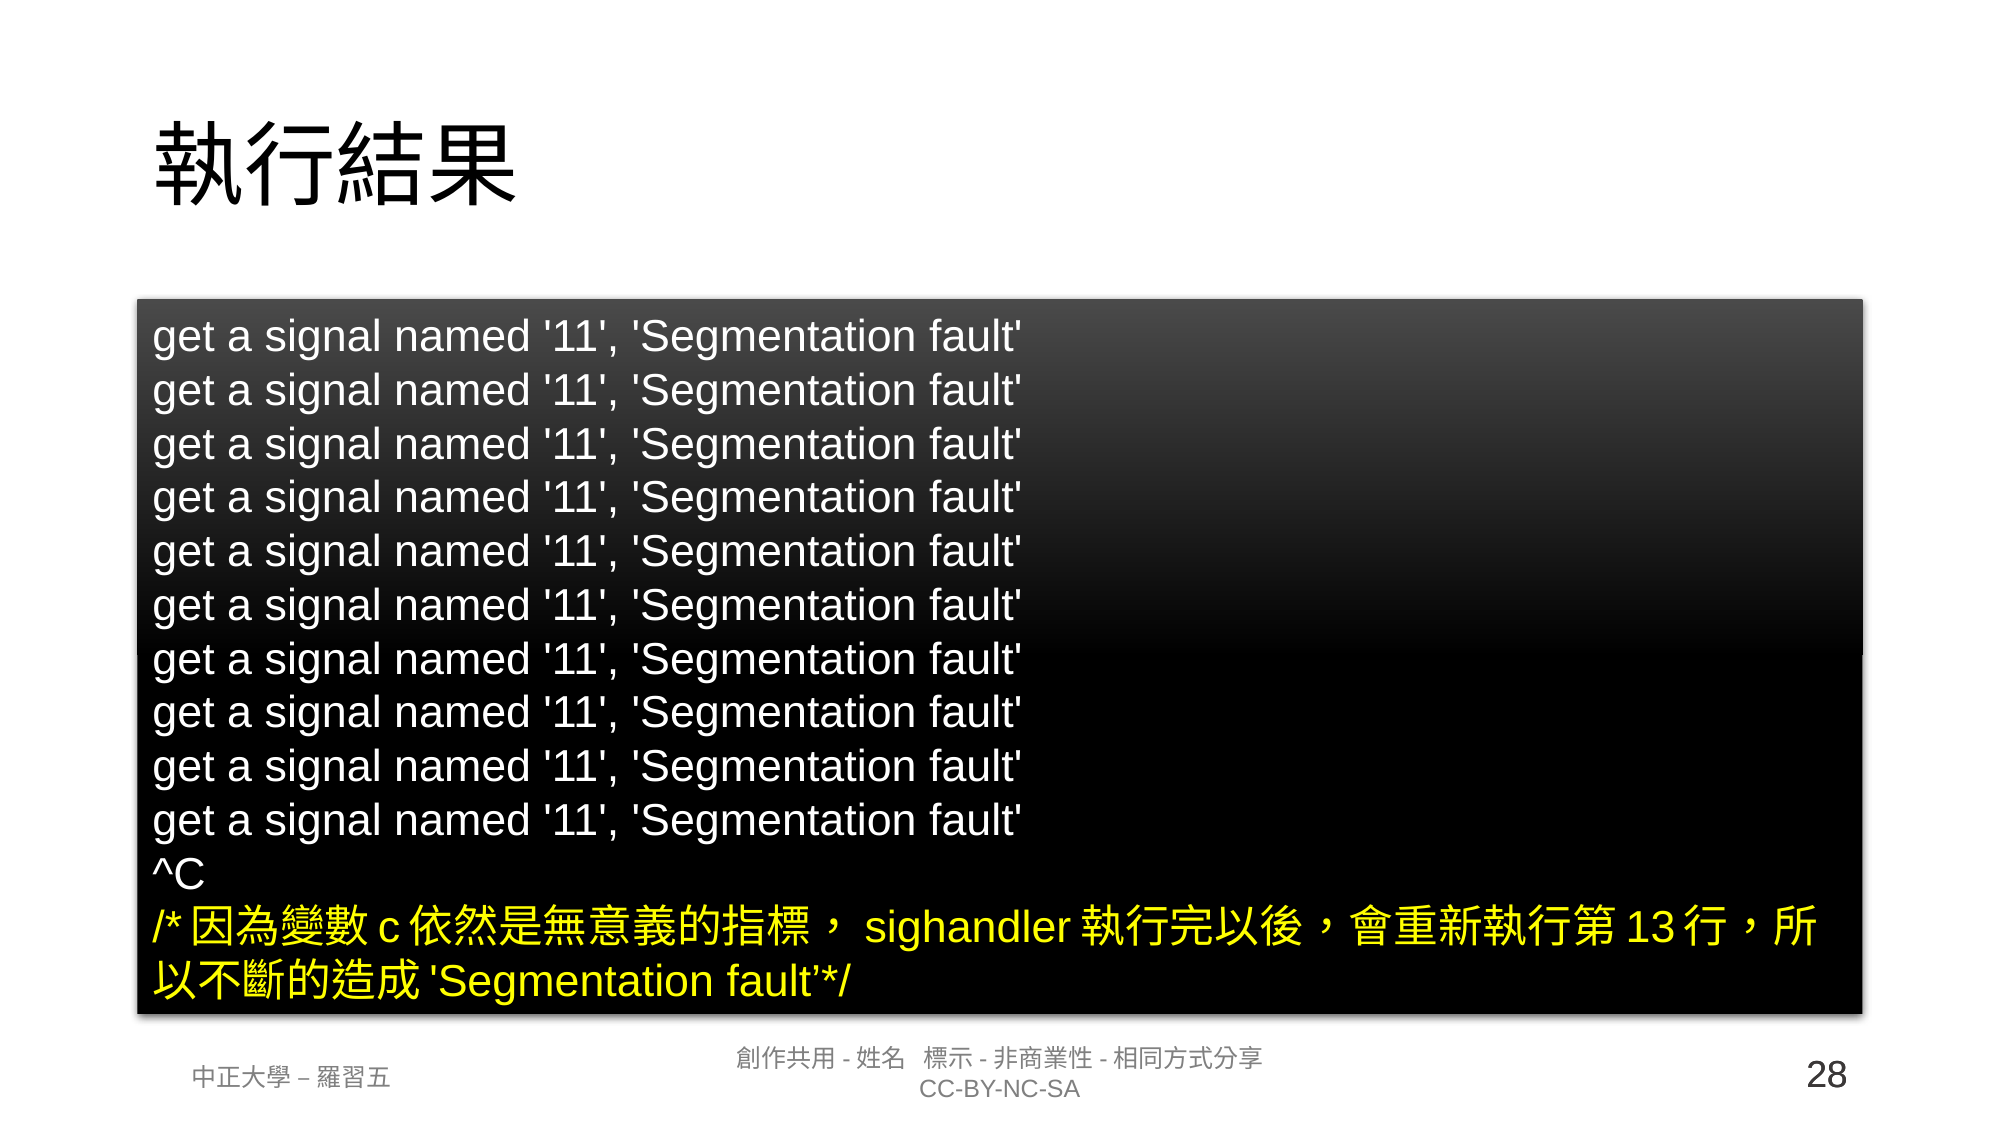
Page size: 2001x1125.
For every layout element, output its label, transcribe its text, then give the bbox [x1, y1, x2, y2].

list get a signal named '11', 'Segmentation fault' get a signal named '11', 'Segmentation fault' get a signal named '11', 'Segmentation fault' get a signal named '11', 'Segmentation fault' get a signal named '11', 'Segmentation fault' get a signal named '11', 'Segmentation fault' get a signal named '11', 'Segmentation fault' get a signal named '11', 'Segmentation fault' get a signal named '11', 'Segmentation fault' get a signal named '11', 'Segmentation fault' ^C /*因為變數c依然是無意義的指標，sighandler執行完以後，會重新執行第13行，所以不斷的造成'Segmentation fault’*/ [137, 299, 1863, 1014]
title 執行結果 [137, 59, 1863, 278]
